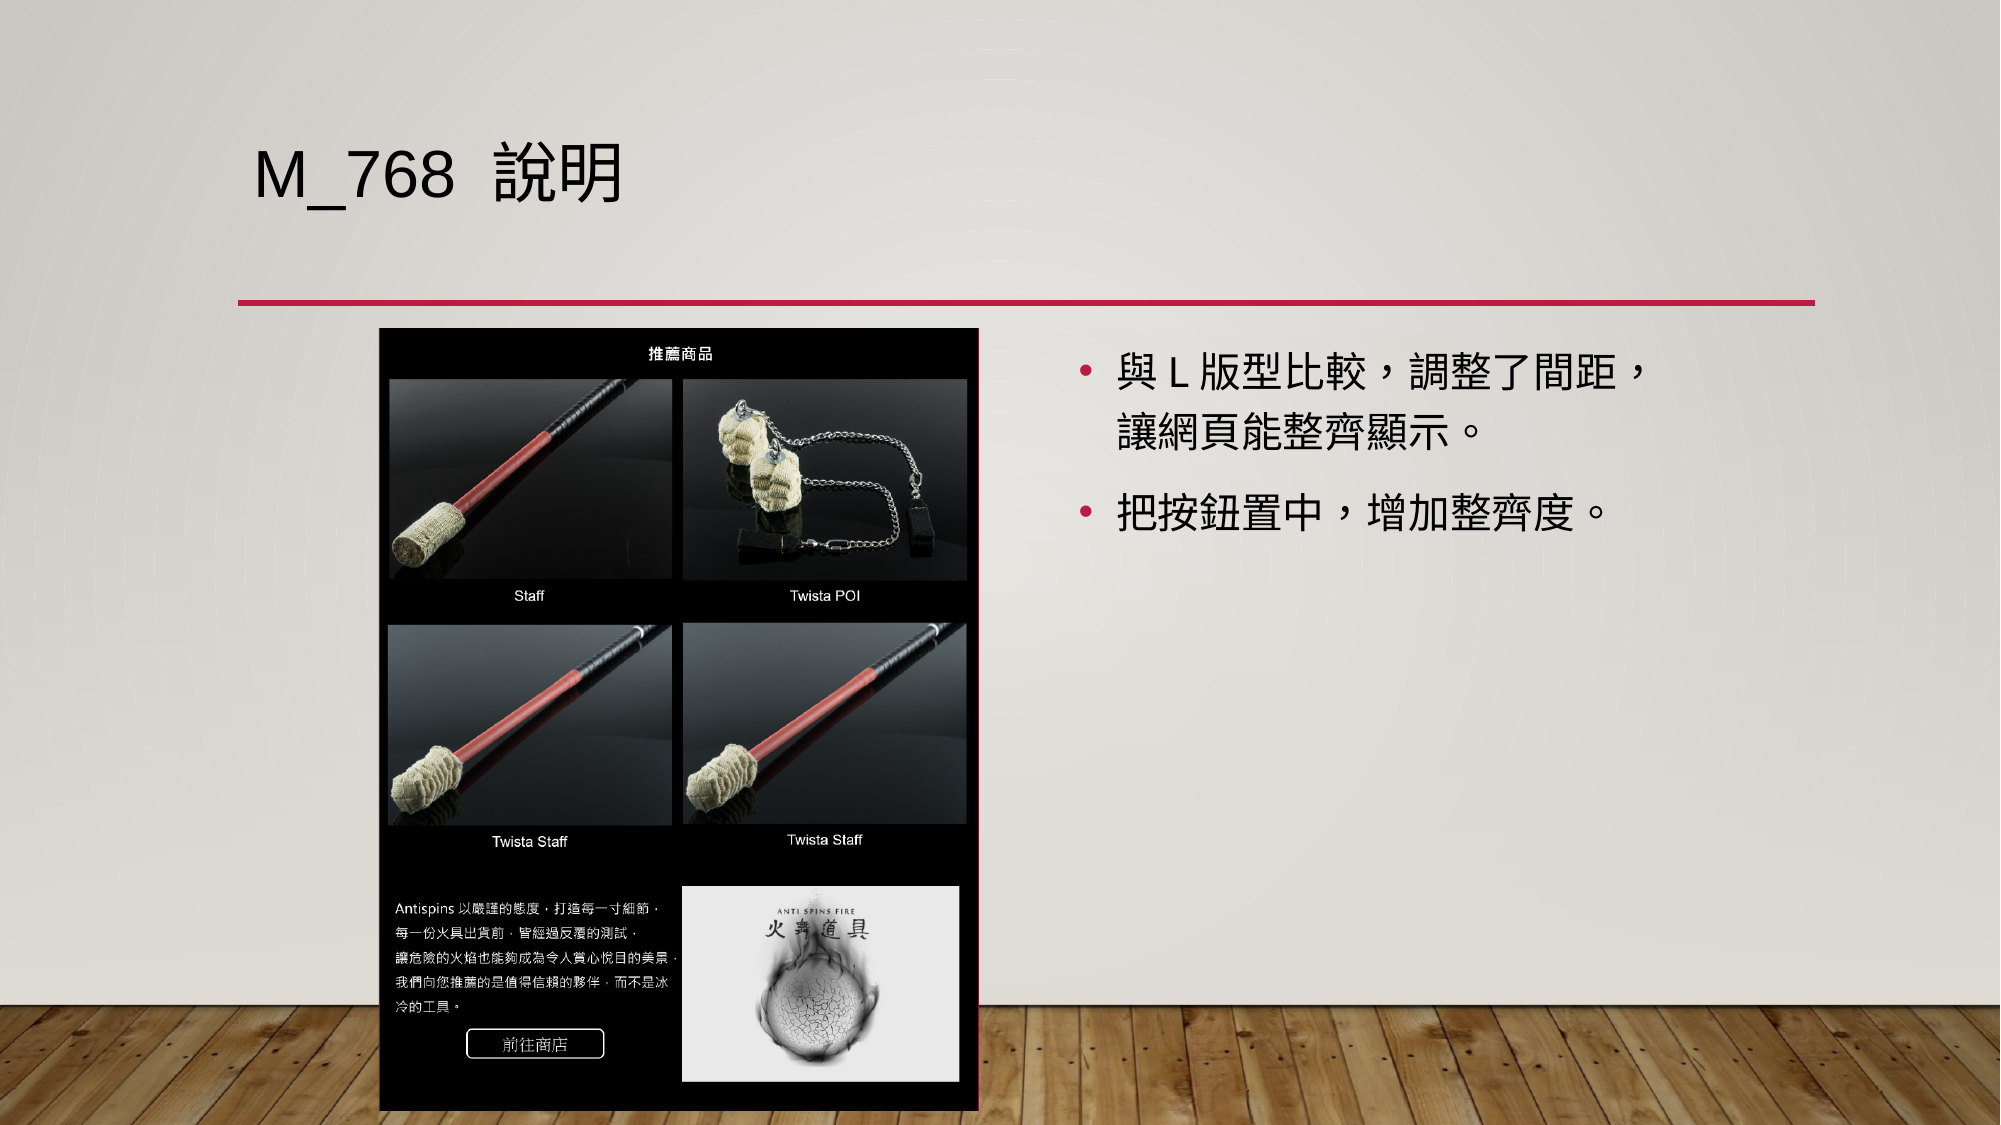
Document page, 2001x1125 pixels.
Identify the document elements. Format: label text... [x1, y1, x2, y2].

picture [0, 327, 2000, 1125]
list 與L版型比較，調整了間距，讓網頁能整齊顯示。 把按鈕置中，增加整齊度。 [1063, 328, 1713, 1111]
title M_768 說明 [238, 131, 1814, 305]
